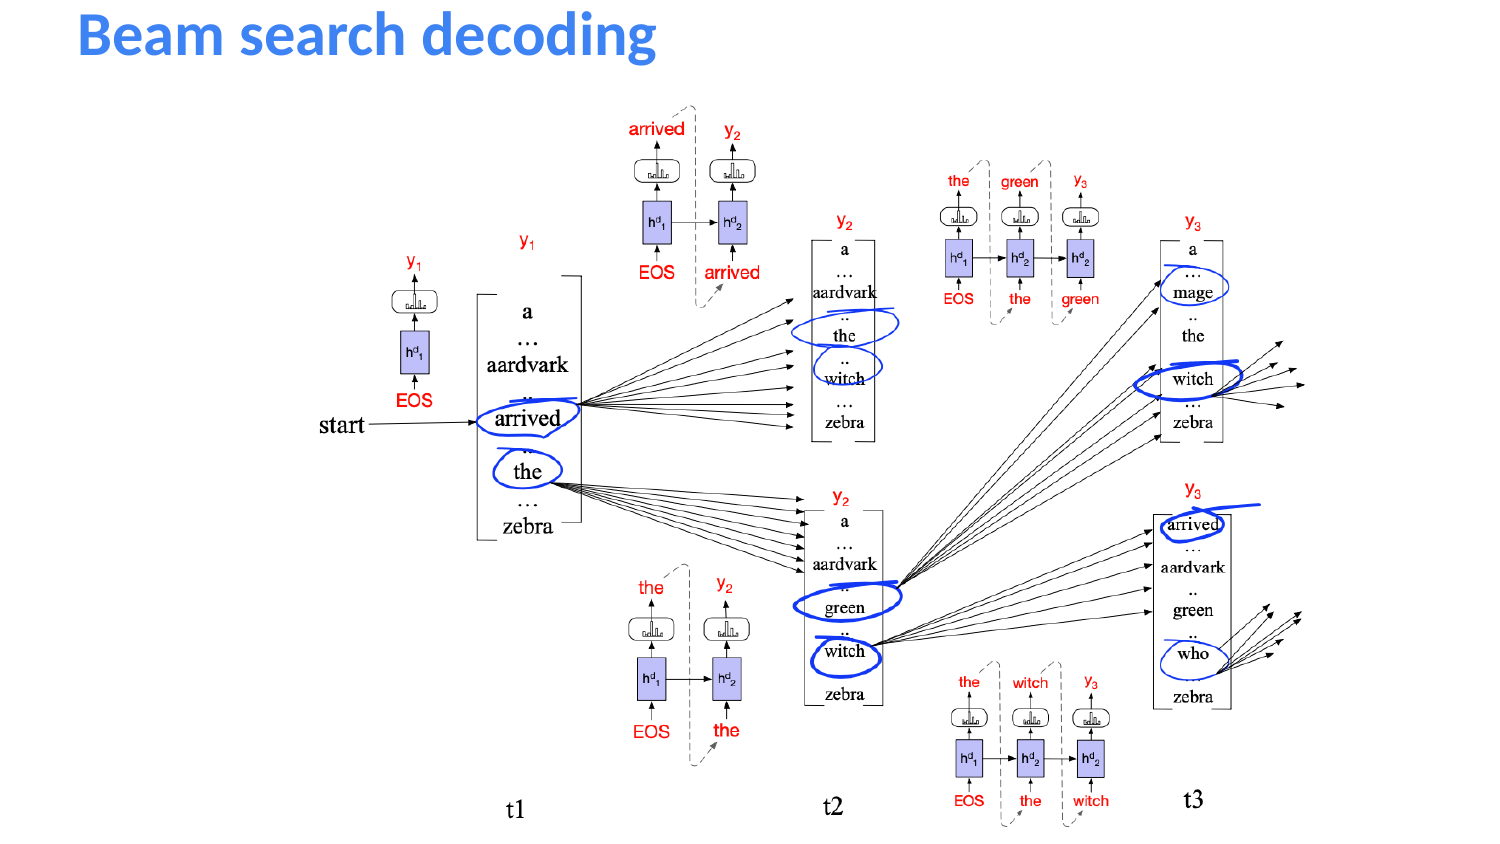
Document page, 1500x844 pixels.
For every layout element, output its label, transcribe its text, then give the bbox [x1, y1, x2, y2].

text_box Beam search decoding [62, 0, 1450, 108]
picture [312, 92, 1313, 844]
